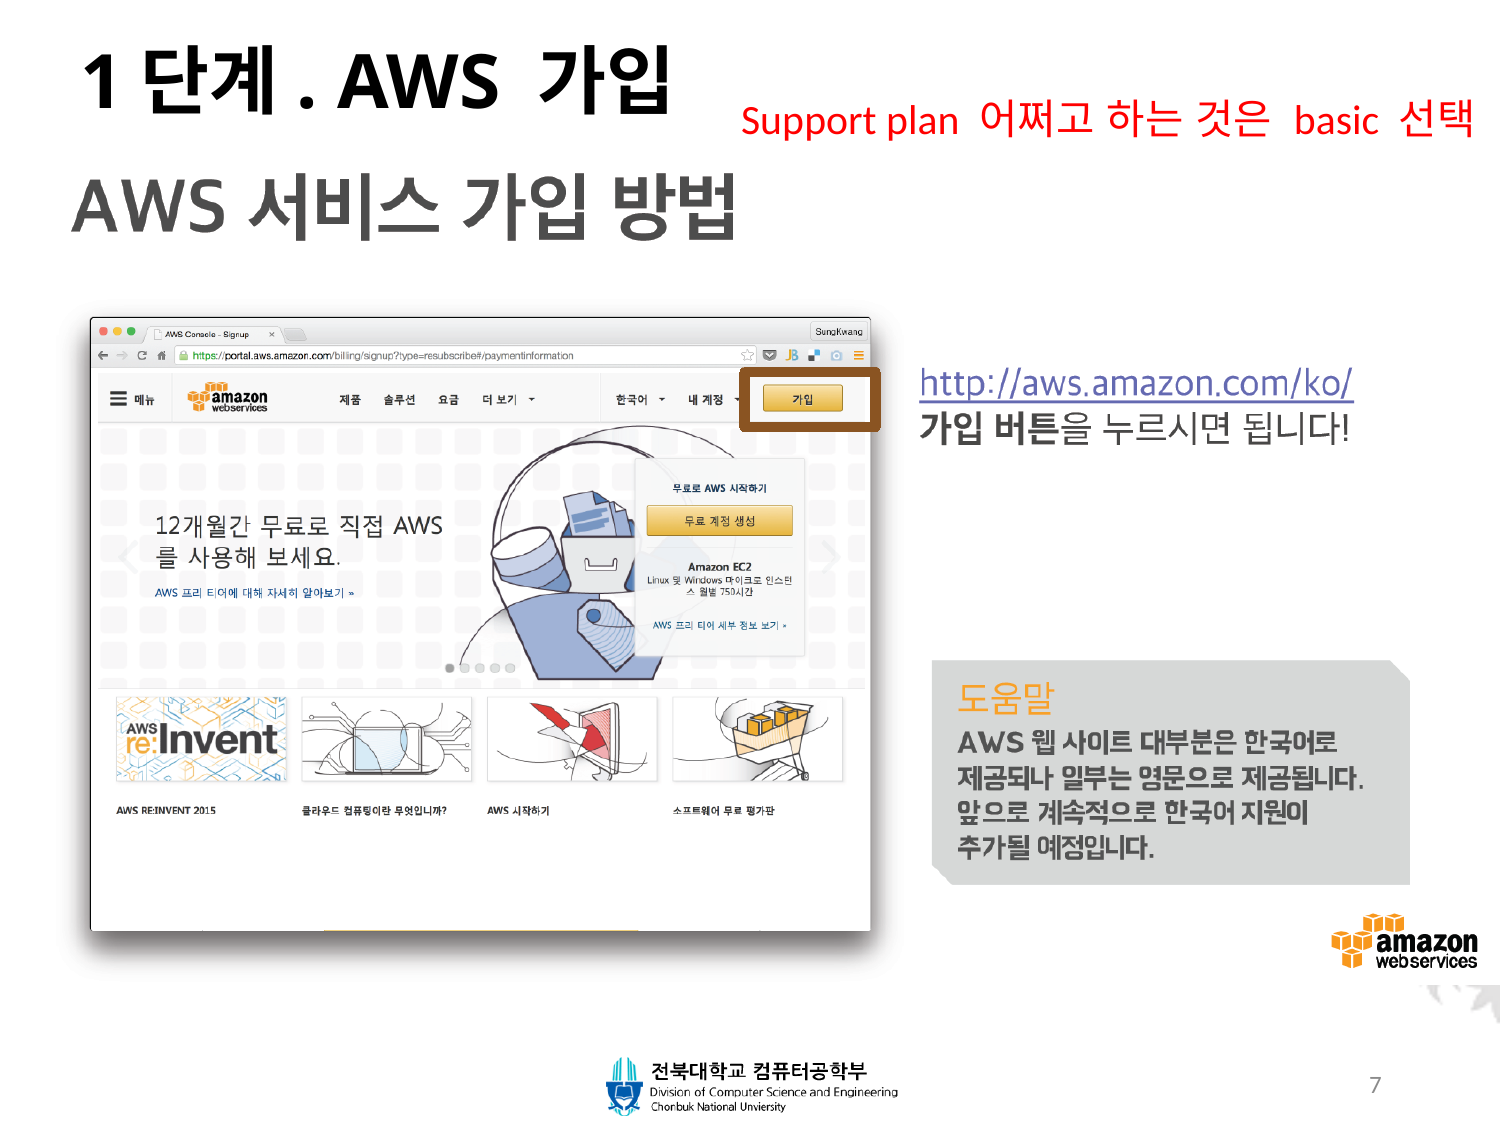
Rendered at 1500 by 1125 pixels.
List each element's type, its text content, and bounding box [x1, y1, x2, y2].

title 1단계. AWS 가입 [64, 26, 1436, 140]
picture [600, 1057, 900, 1116]
picture [0, 140, 1500, 985]
text_box Support plan 어쩌고 하는 것은 basic 선택 [726, 85, 1500, 140]
slide_number 7 [1059, 1057, 1397, 1111]
